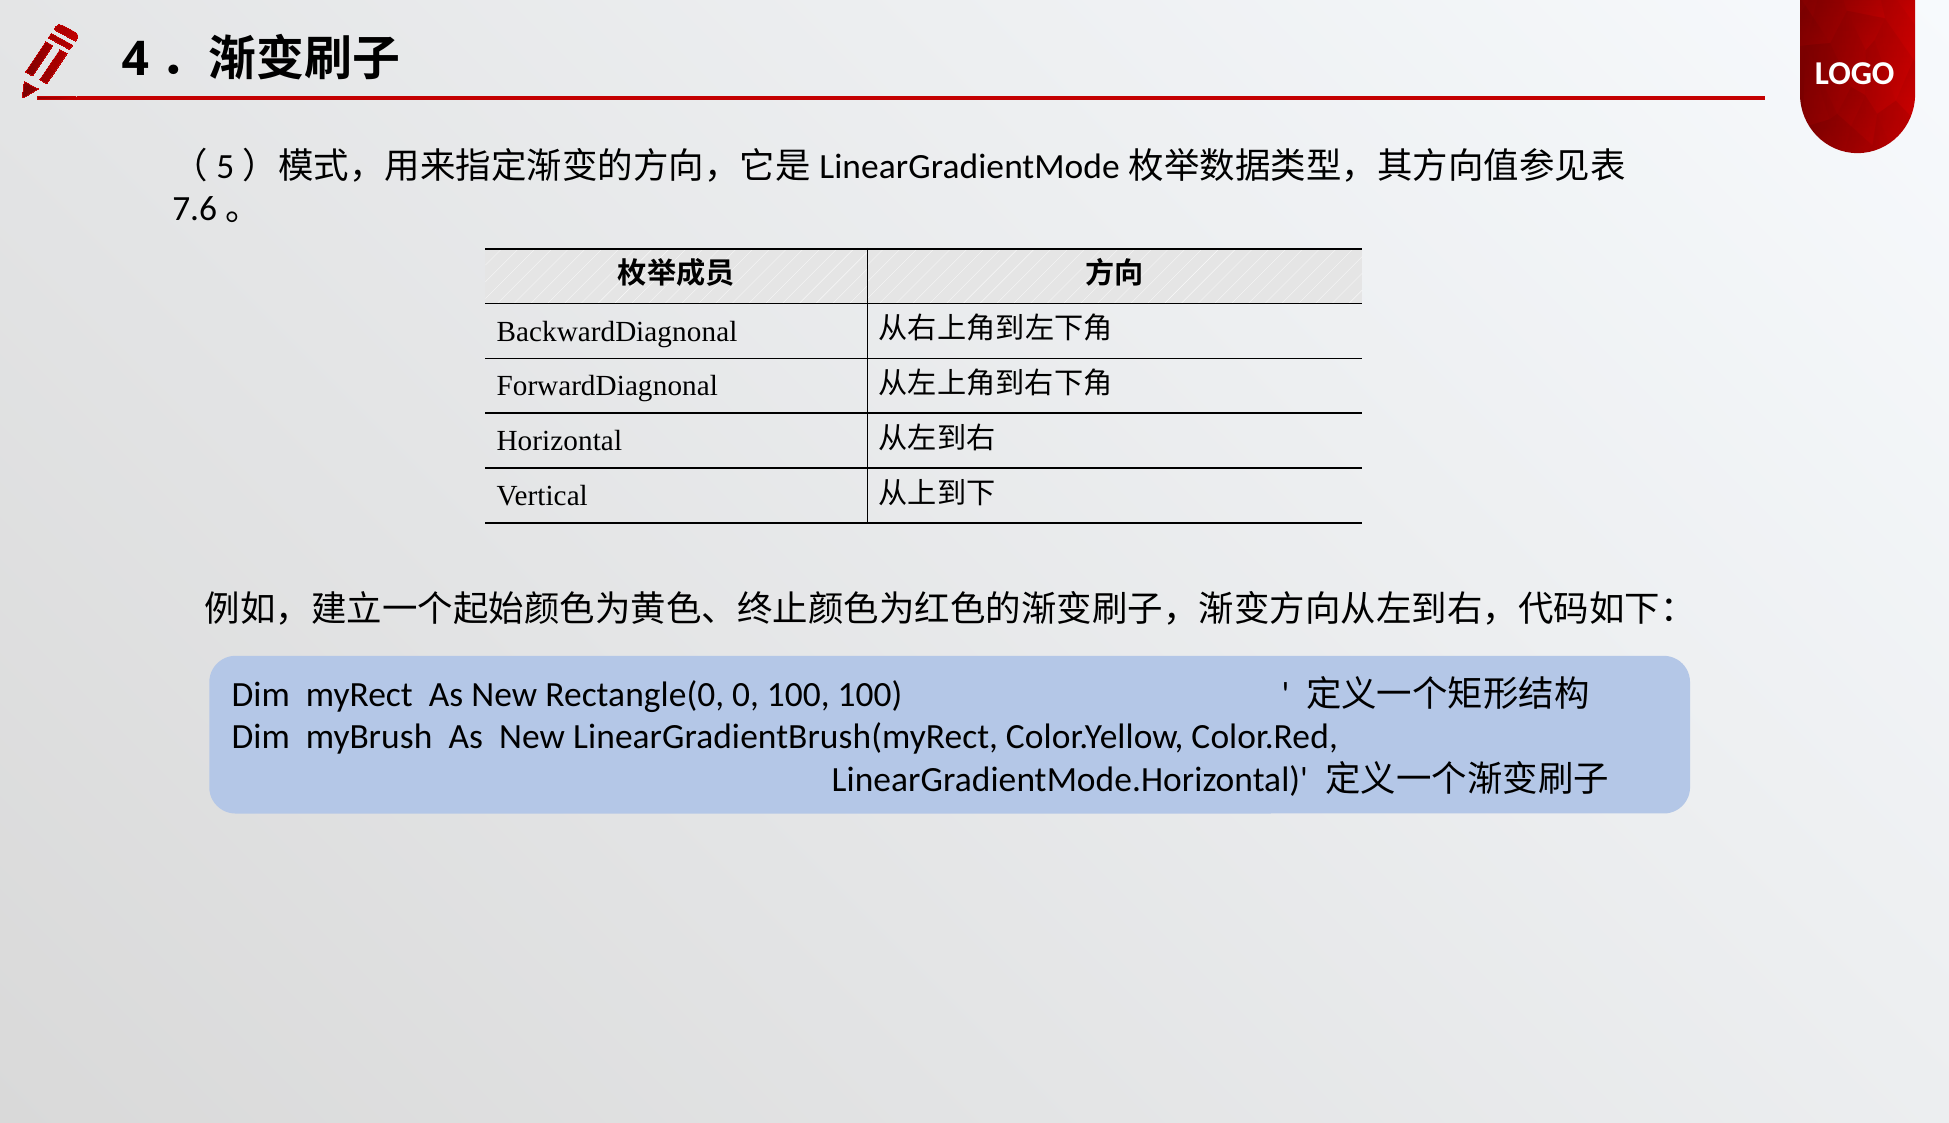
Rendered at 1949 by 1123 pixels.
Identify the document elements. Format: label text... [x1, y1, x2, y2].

picture [22, 82, 37, 97]
table_cell ForwardDiagnonal [485, 359, 867, 412]
picture [40, 50, 67, 83]
picture [26, 42, 52, 75]
table_cell 从右上角到左下角 [868, 304, 1362, 358]
table_cell 从左上角到右下角 [868, 359, 1362, 412]
table_cell Vertical [485, 469, 867, 522]
text_box 4．渐变刷子 [101, 17, 789, 95]
text_box （5）模式，用来指定渐变的方向，它是LinearGradientMode枚举数据类型，其方向值参见表7.6。 [157, 135, 1691, 236]
table_header 方向 [868, 250, 1362, 303]
text_box 例如，建立一个起始颜色为黄色、终止颜色为红色的渐变刷子，渐变方向从左到右，代码如下： [190, 579, 1710, 637]
picture [48, 33, 73, 49]
table_header 枚举成员 [485, 250, 867, 303]
table_cell 从左到右 [868, 414, 1362, 467]
picture [54, 24, 78, 41]
table_cell Horizontal [485, 414, 867, 467]
table_cell 从上到下 [868, 469, 1362, 522]
picture [1800, 0, 1916, 154]
text_box Dim myRect As New Rectangle(0, 0, 100, 100) ' 定义一个矩形结构 Dim myBrush As New LinearGradientBrush(myRect, Color.Yellow, Color.Red, LinearGradientMode.Horizontal)' 定义一个渐变刷子 [209, 655, 1691, 814]
table_cell BackwardDiagnonal [485, 304, 867, 358]
